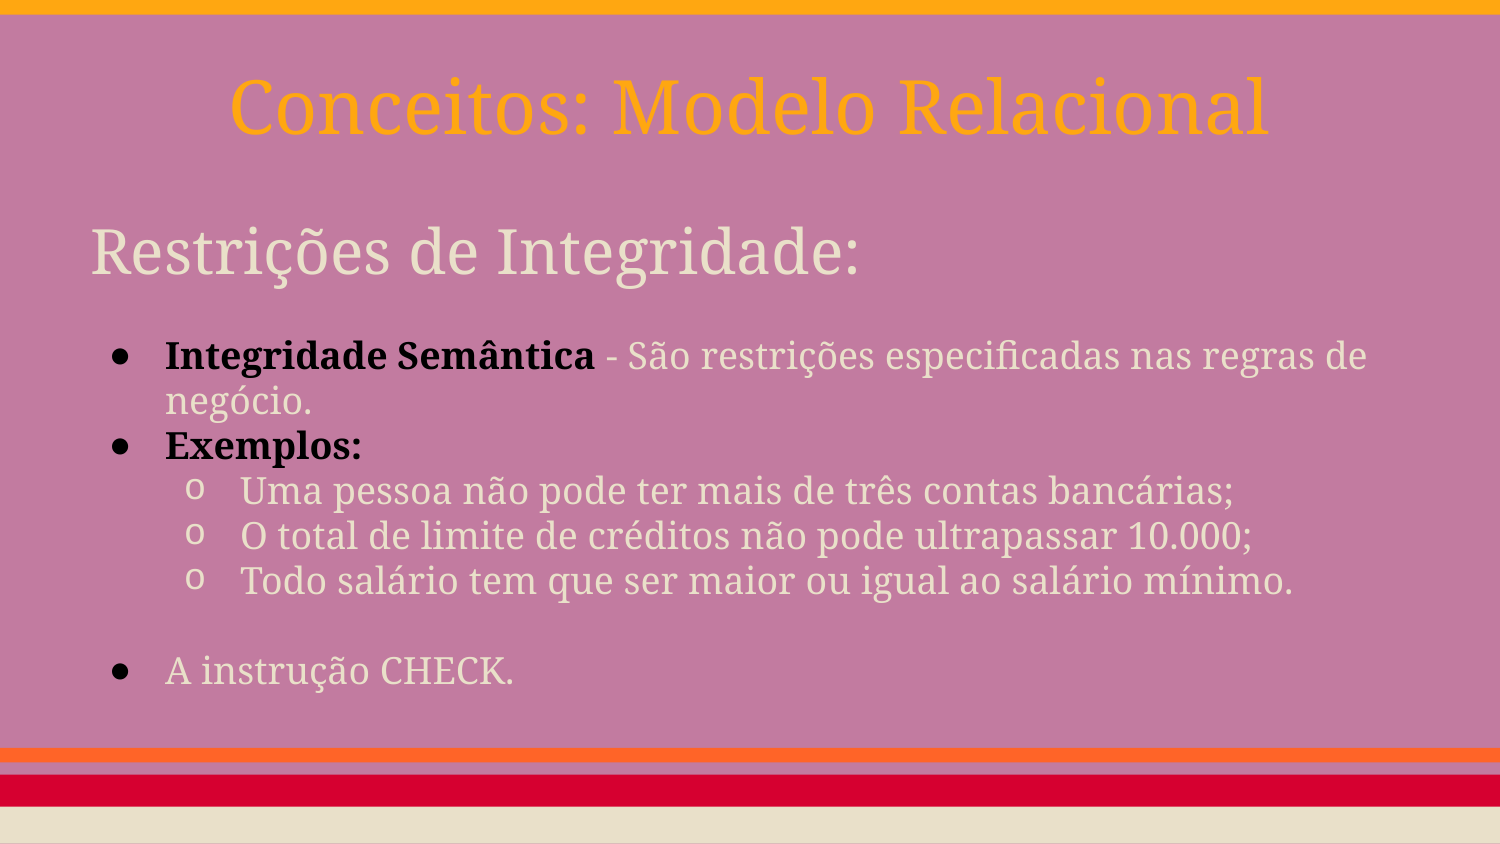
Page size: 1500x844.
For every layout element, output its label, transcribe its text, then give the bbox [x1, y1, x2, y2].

title Conceitos: Modelo Relacional [75, 33, 1425, 175]
list Restrições de Integridade: Integridade Semântica - São restrições especificadas nas regras de negócio. Exemplos: Uma pessoa não pode ter mais de três contas bancárias; O total de limite de créditos não pode ultrapassar 10.000; Todo salário tem que ser maior ou igual ao salário mínimo. A instrução CHECK. [75, 196, 1393, 733]
